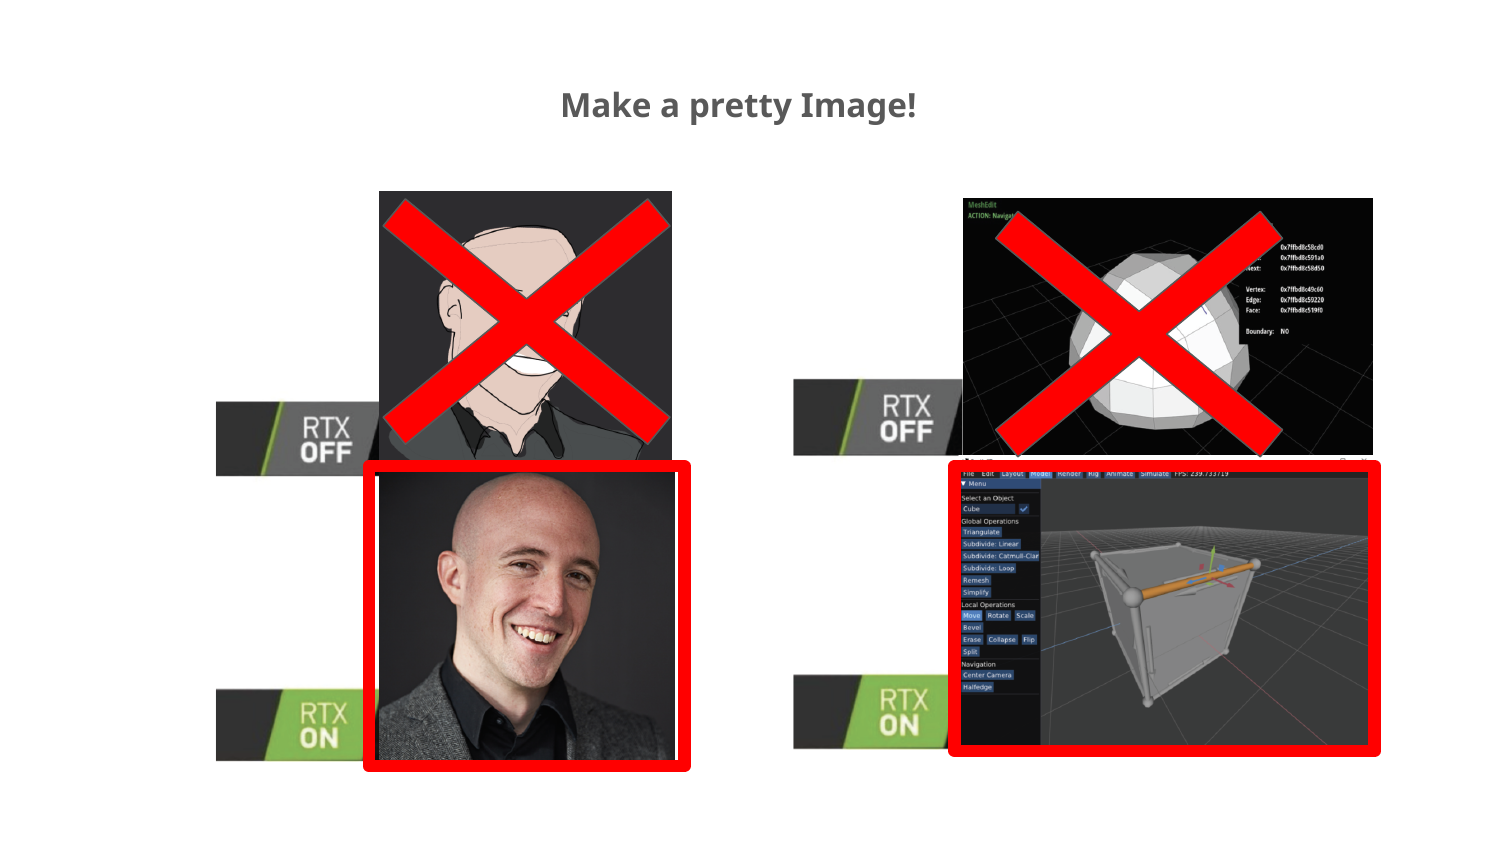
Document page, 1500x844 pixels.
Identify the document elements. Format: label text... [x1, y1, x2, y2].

picture [166, 157, 1462, 810]
list Make a pretty Image! [545, 63, 955, 143]
